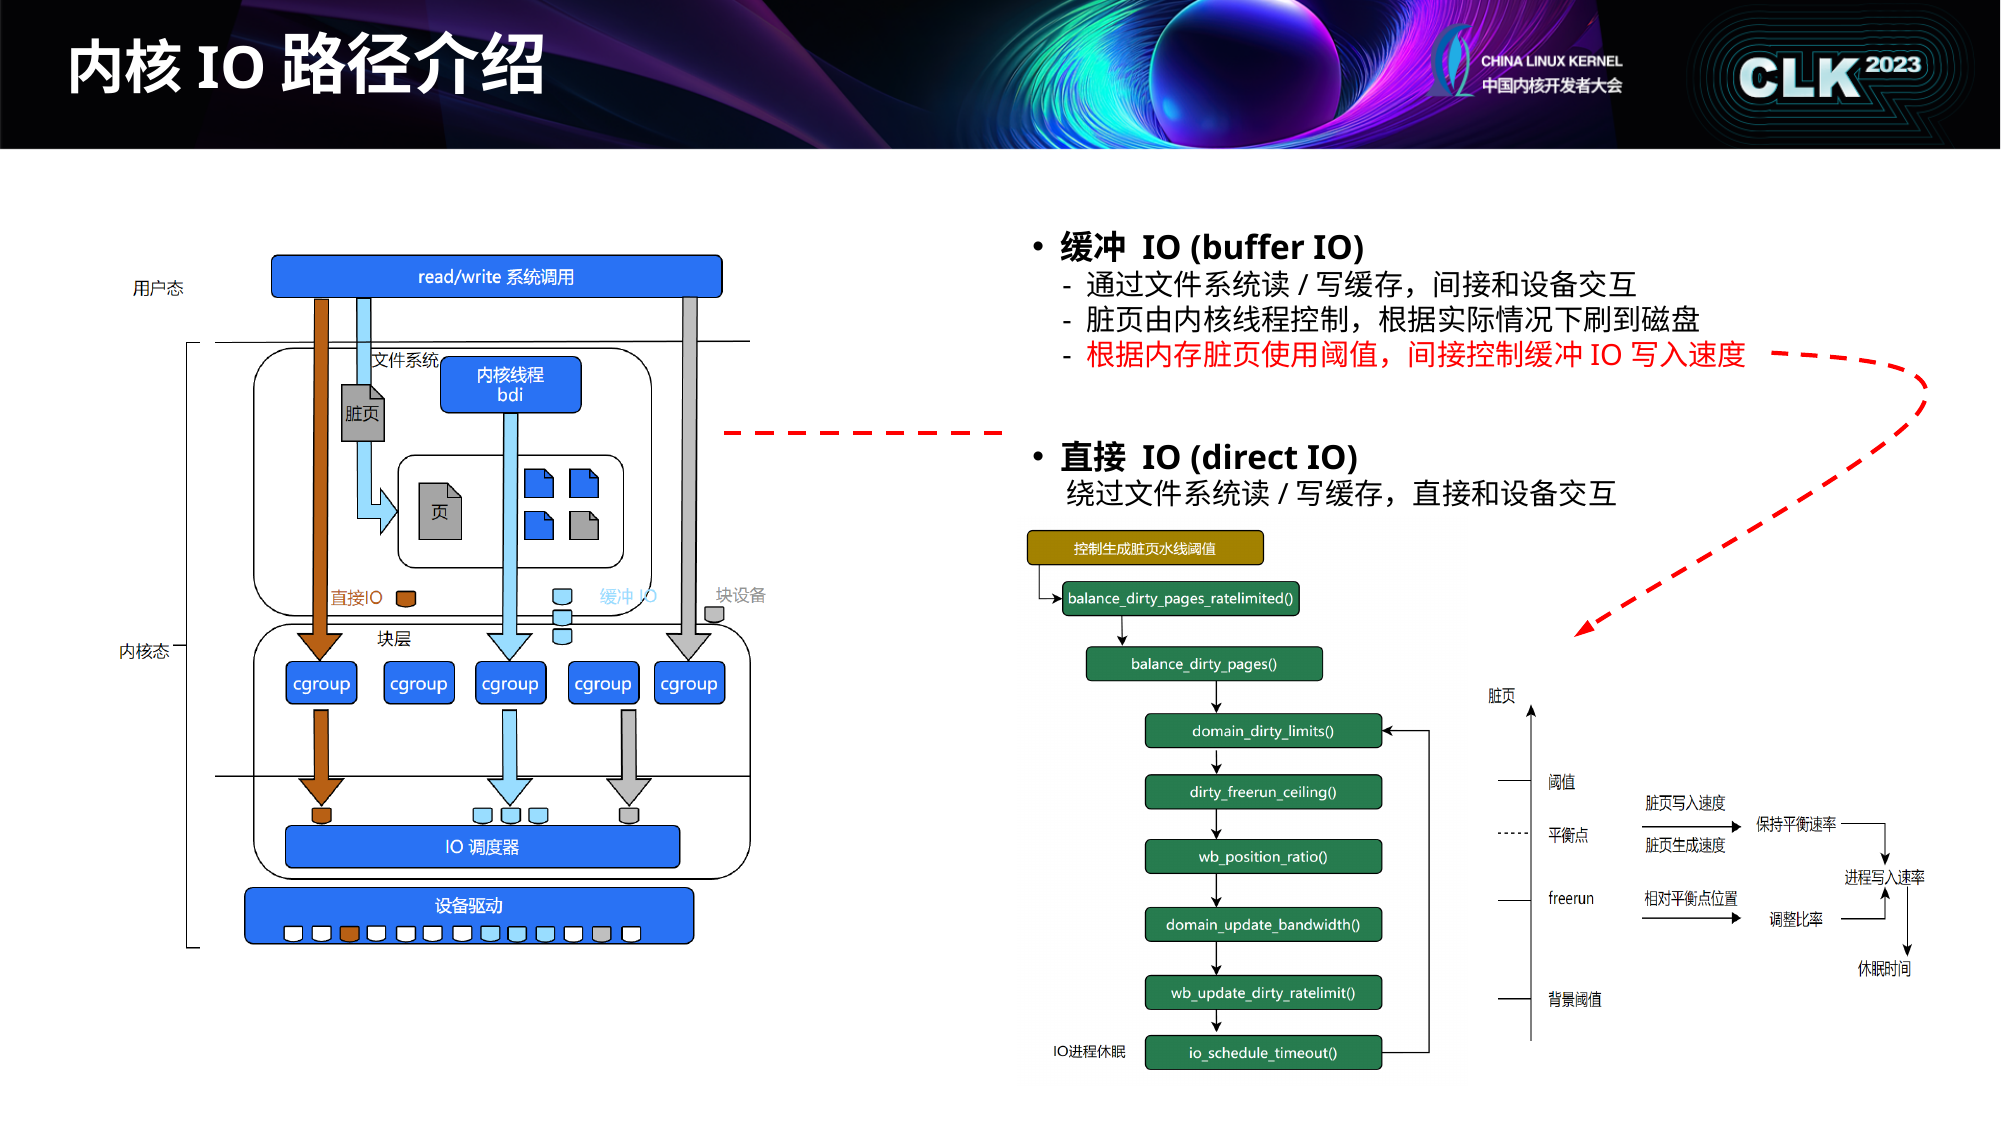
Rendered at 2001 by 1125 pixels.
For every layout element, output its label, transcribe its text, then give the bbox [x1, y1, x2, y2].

text_box [1573, 351, 1928, 638]
title 内核IO路径介绍 [51, 13, 1003, 122]
picture [0, 0, 2001, 1125]
text_box 缓冲 IO (buffer IO) - 通过文件系统读/写缓存，间接和设备交互 - 脏页由内核线程控制，根据实际情况下刷到磁盘 - 根据内存脏页使用阈值，间接控制缓冲IO写入速度 直接 IO (direct IO) 绕过文件系统读/写缓存，直接和设备交互 [1017, 218, 1767, 519]
